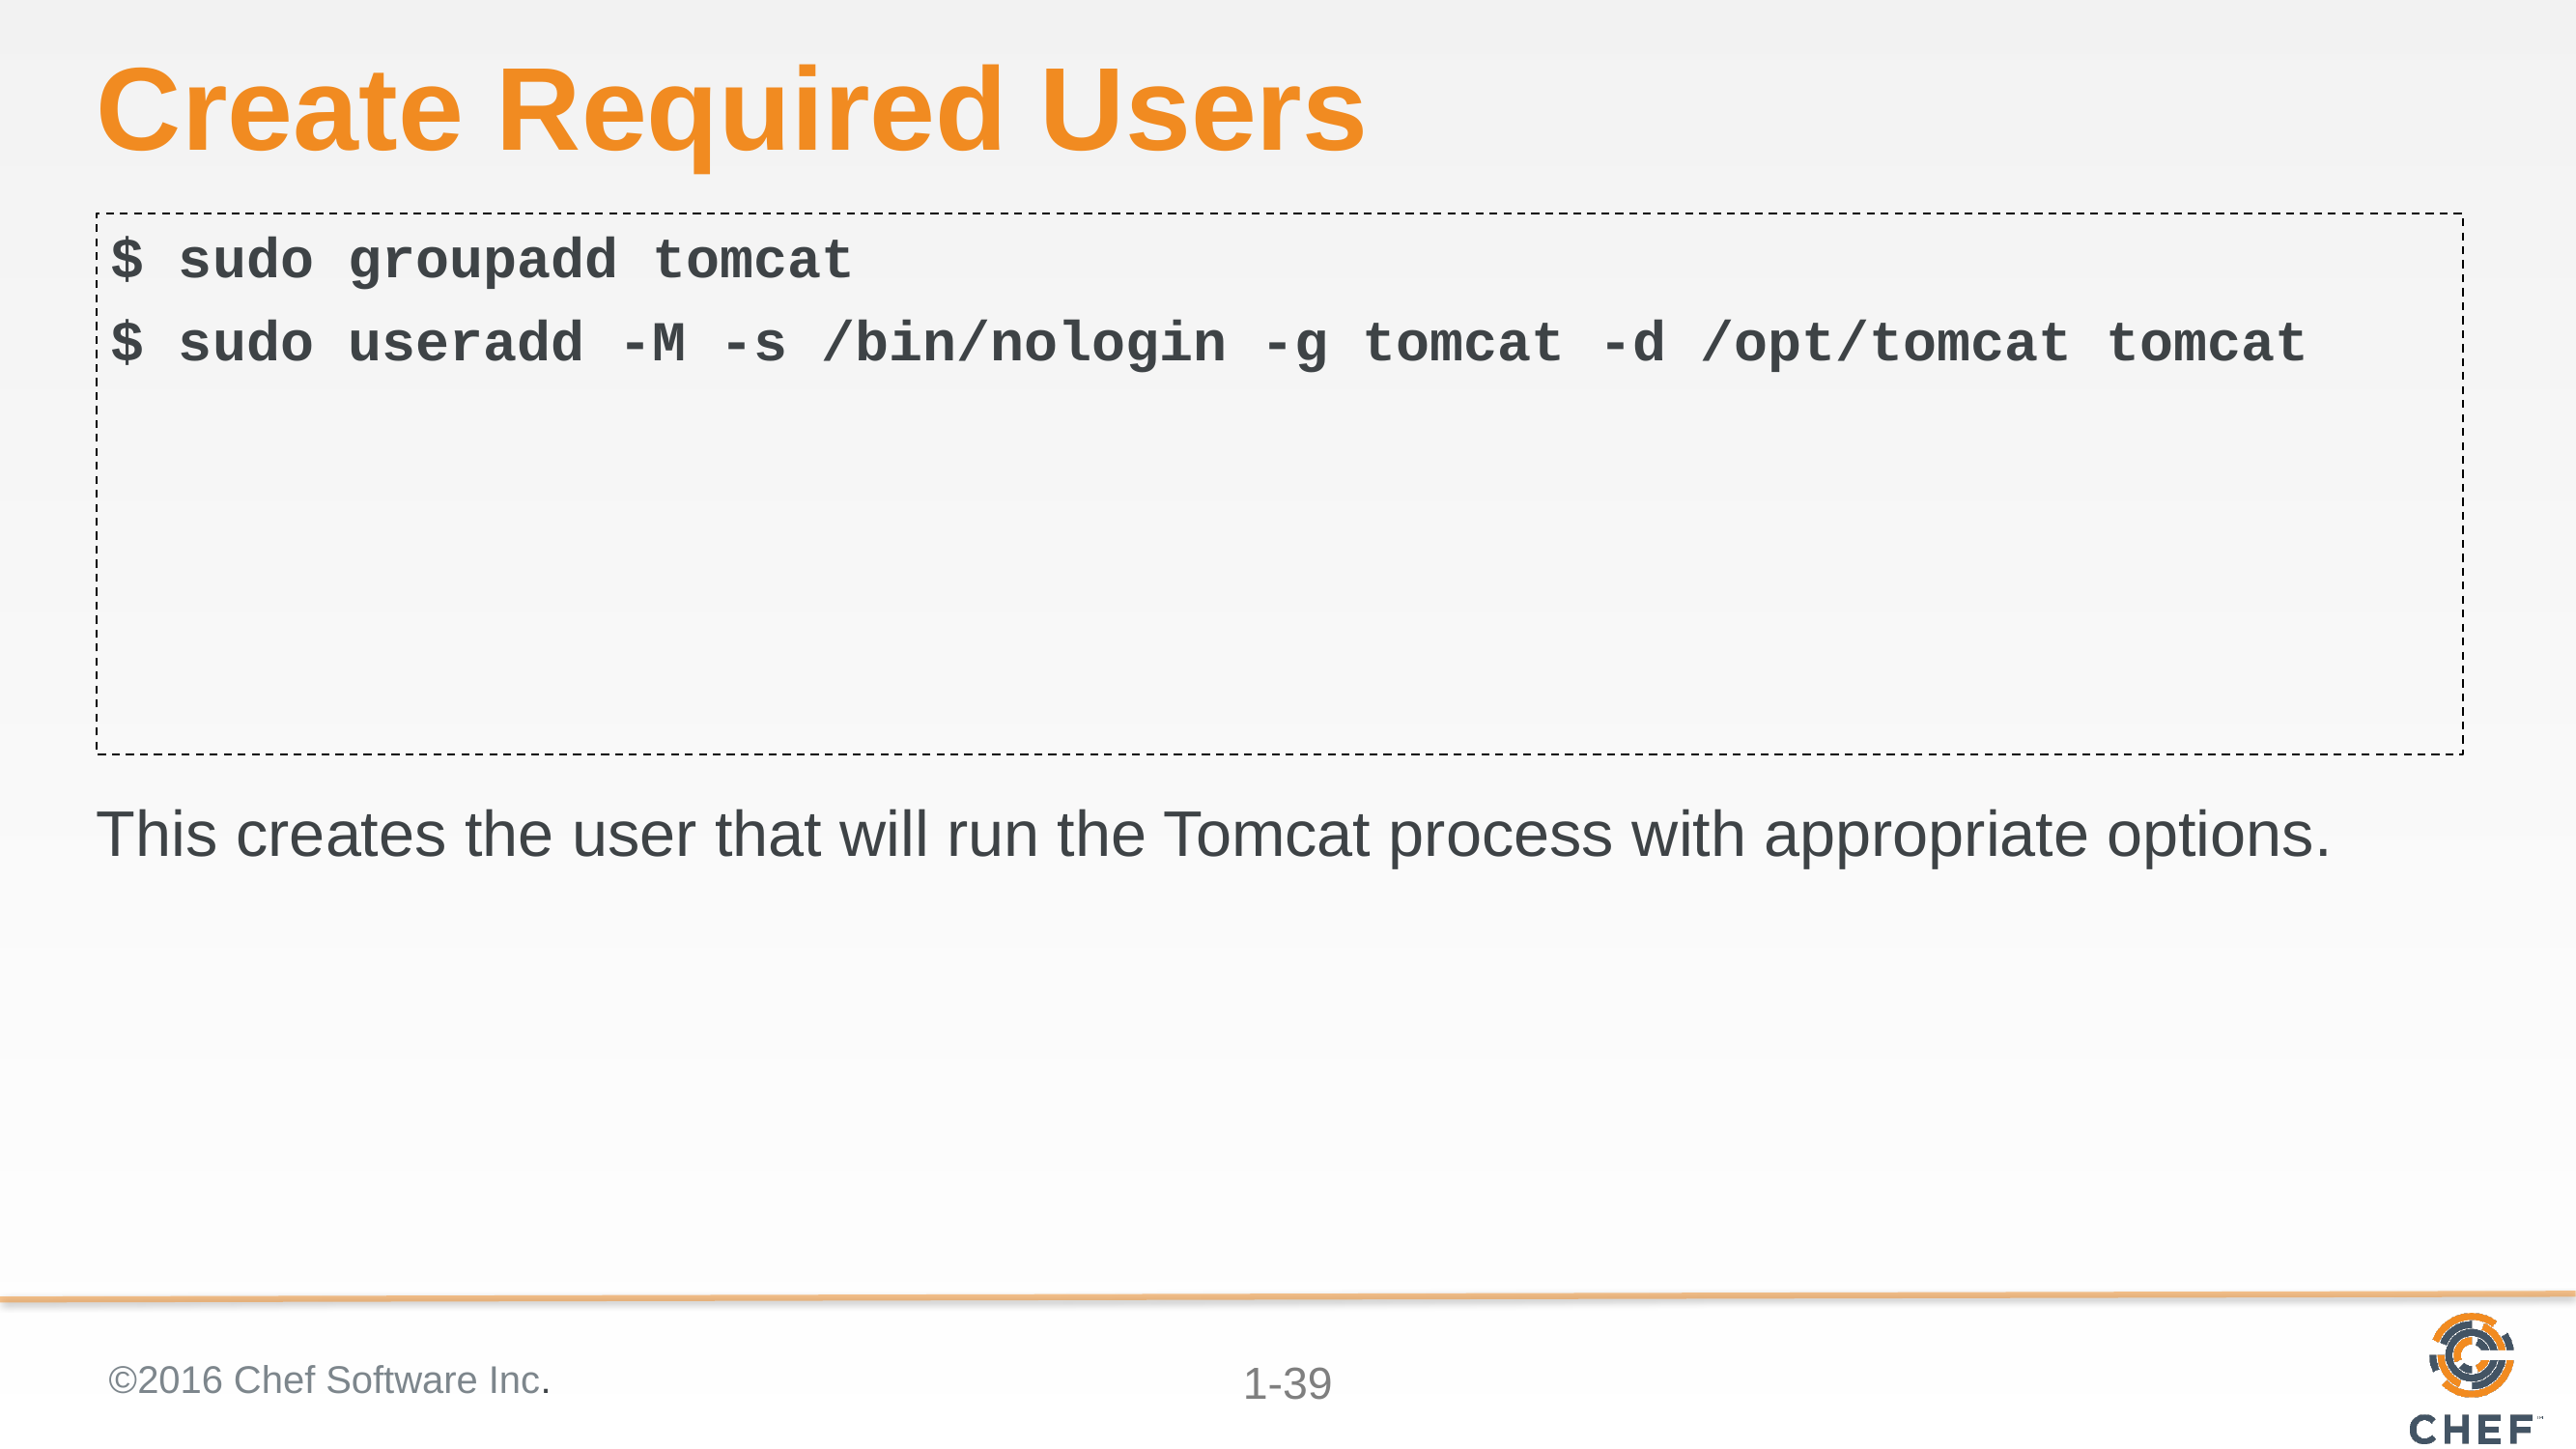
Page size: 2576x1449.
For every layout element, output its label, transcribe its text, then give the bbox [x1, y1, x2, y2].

list This creates the user that will run the Tomcat process with appropriate options. [97, 792, 2463, 1269]
picture [2399, 1297, 2551, 1449]
list $ sudo groupadd tomcat $ sudo useradd -M -s /bin/nologin -g tomcat -d /opt/tomcat tomcat [96, 213, 2464, 755]
title Create Required Users [96, 48, 2463, 180]
